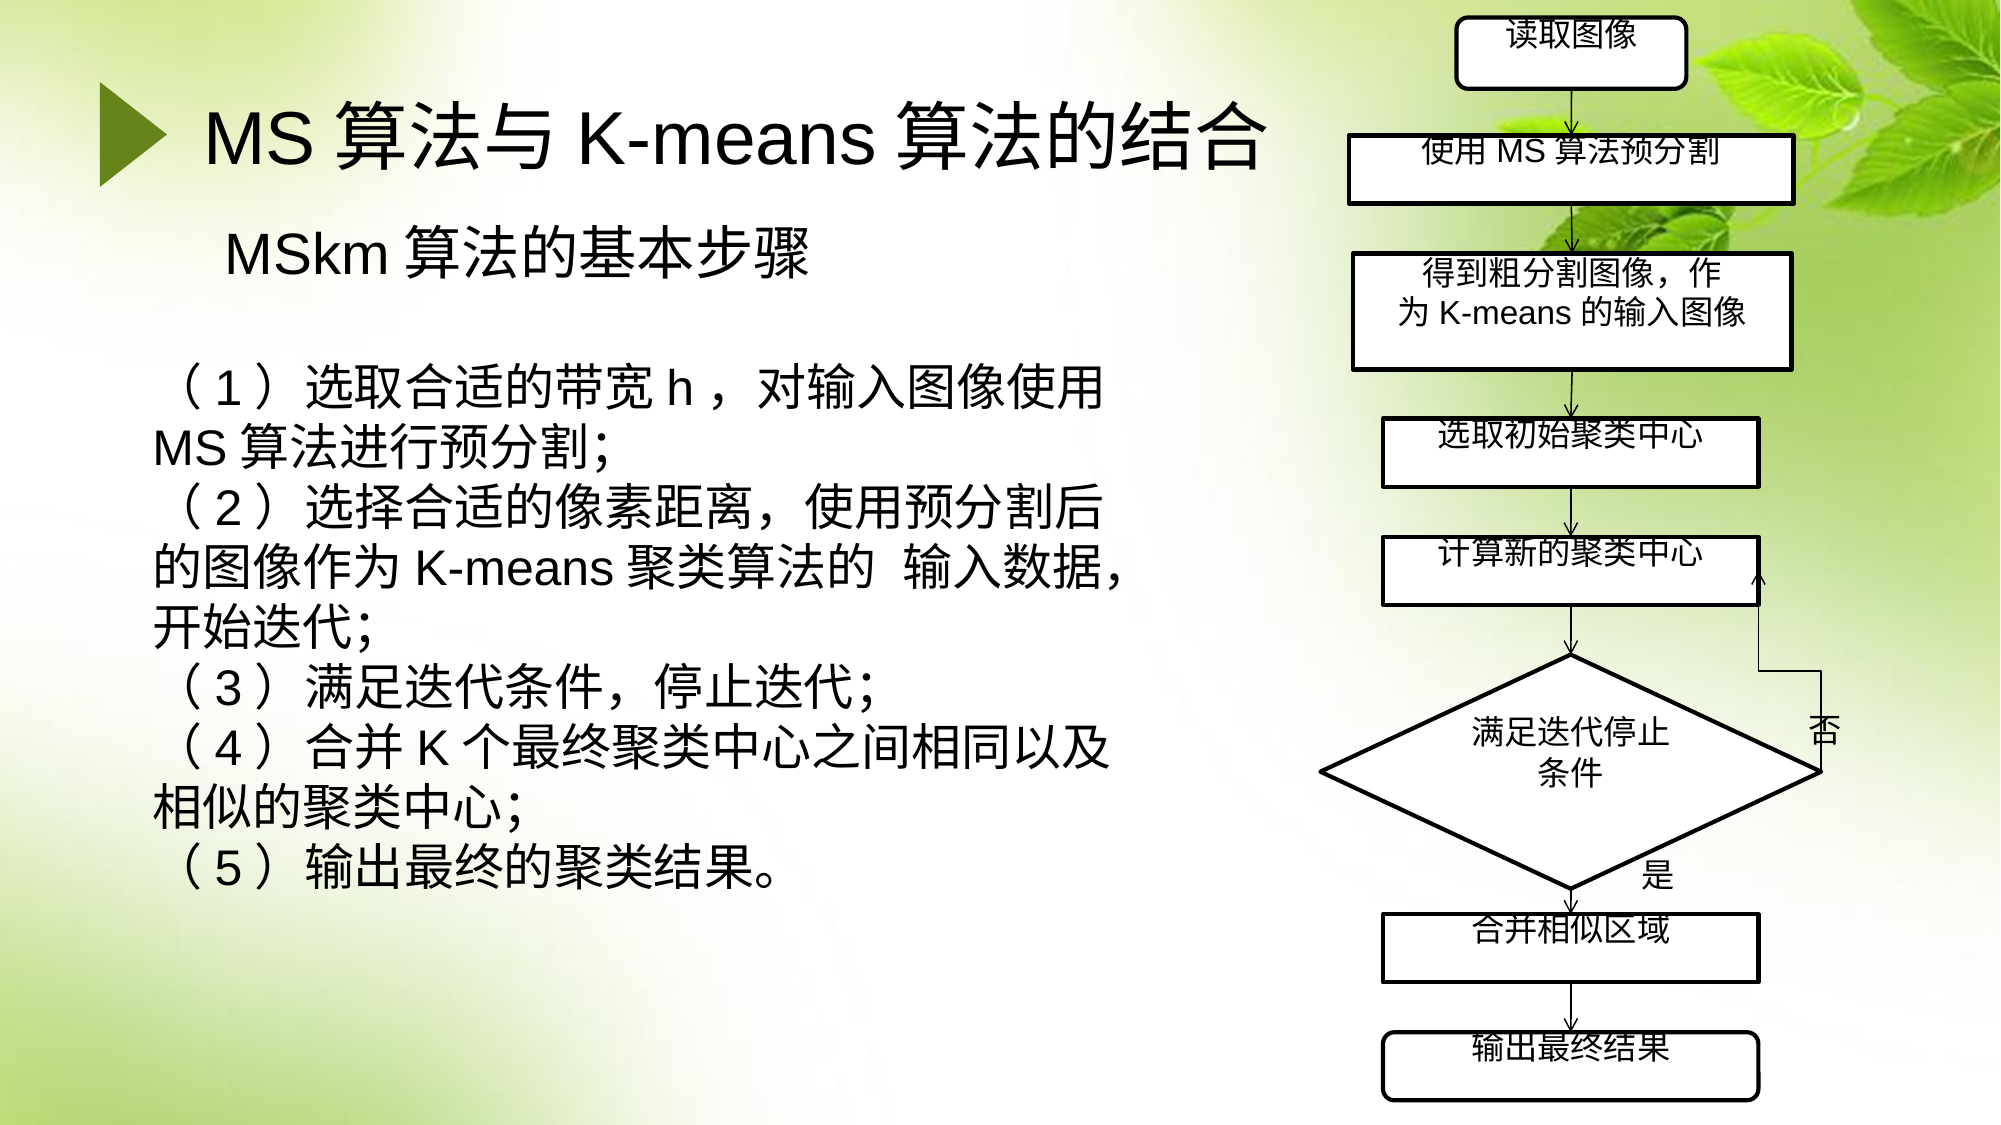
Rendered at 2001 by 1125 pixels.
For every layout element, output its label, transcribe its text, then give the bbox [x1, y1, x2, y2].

picture [0, 0, 2001, 1125]
text_box MSkm算法的基本步骤 [209, 208, 838, 294]
list （1）选取合适的带宽h，对输入图像使用MS算法进行预分割； （2）选择合适的像素距离，使用预分割后的图像作为K-means聚类算法的 输入数据，开始迭代； （3）满足迭代条件，停止迭代； （4）合并K个最终聚类中心之间相同以及相似的聚类中心； （5）输出最终的聚类结果。 [137, 348, 1141, 1005]
title MS算法与K-means算法的结合 [188, 58, 1320, 211]
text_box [1320, 17, 1865, 1101]
